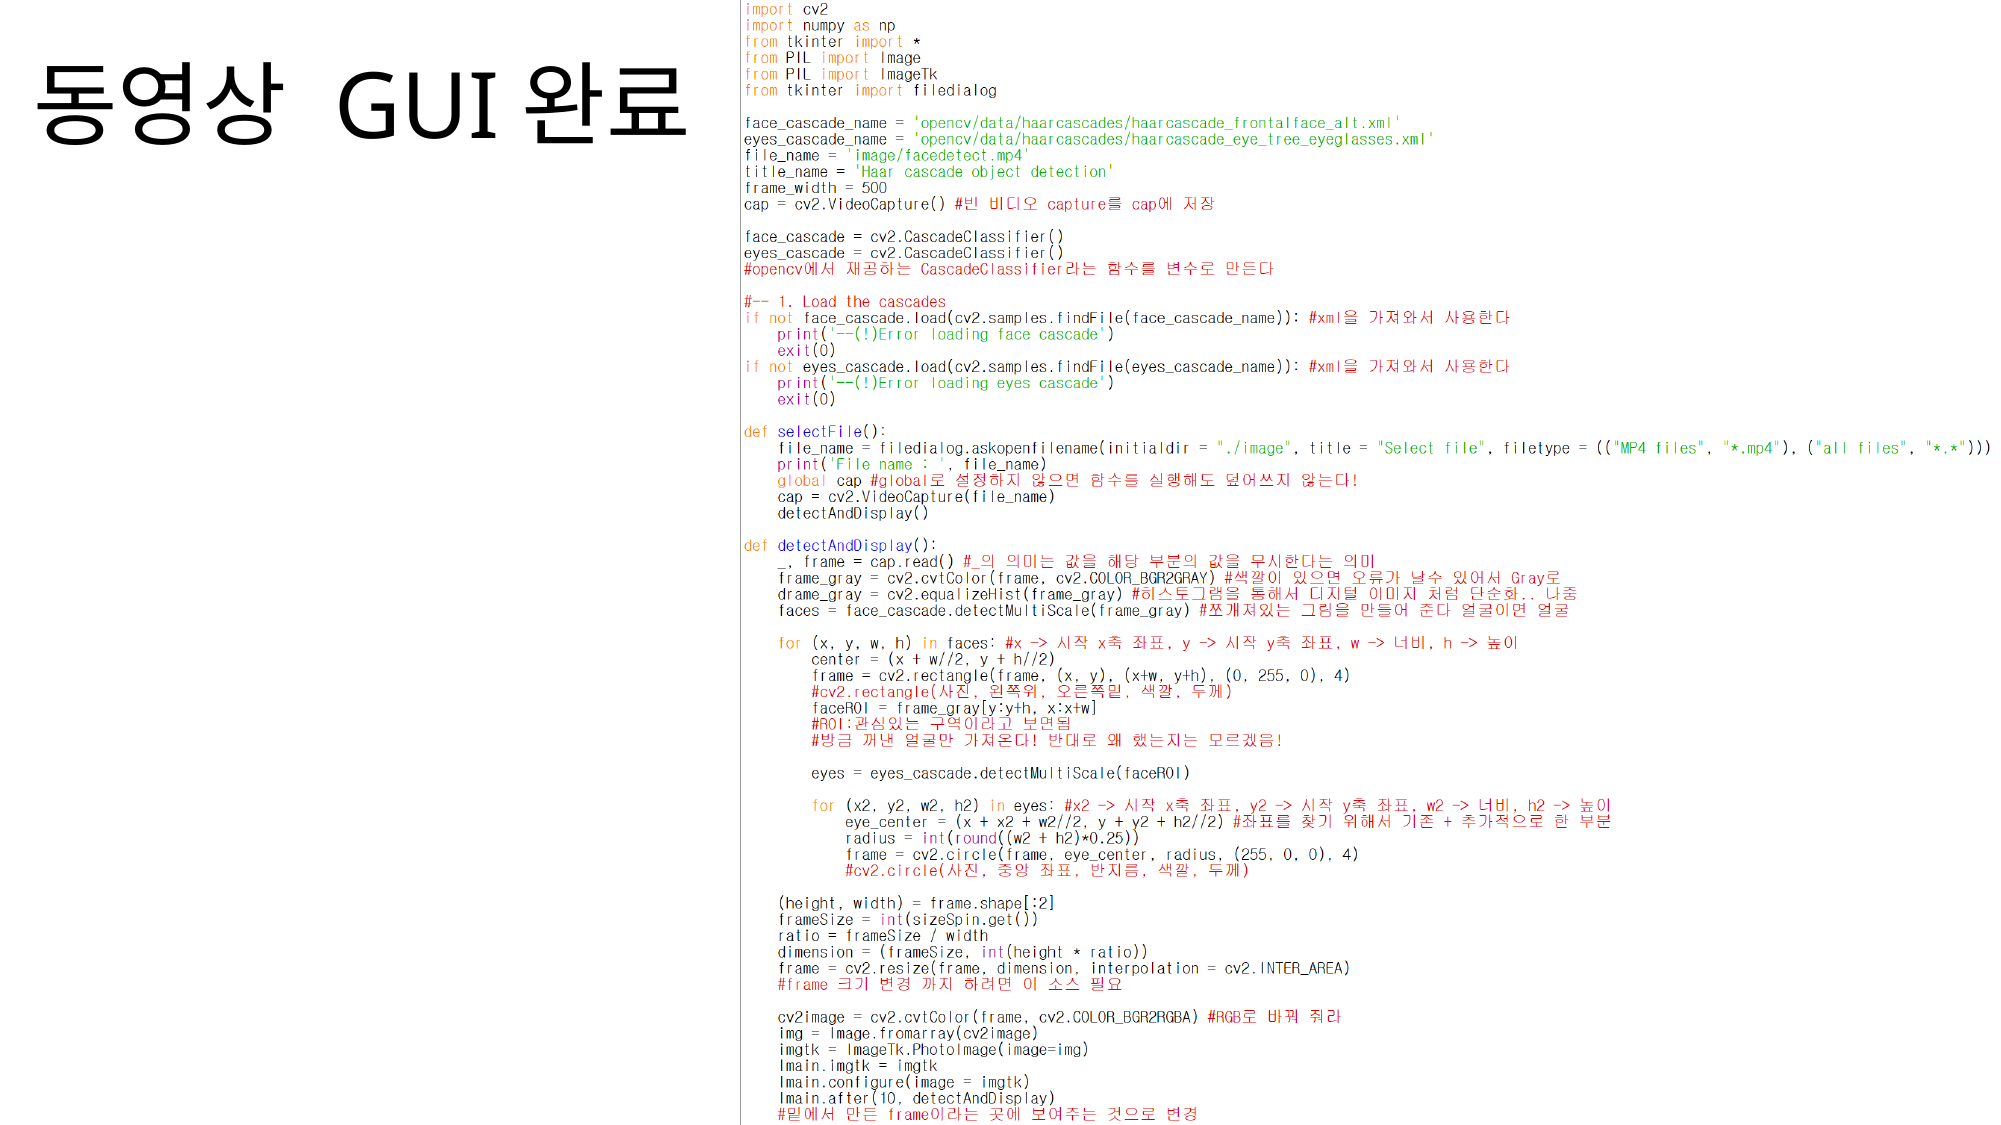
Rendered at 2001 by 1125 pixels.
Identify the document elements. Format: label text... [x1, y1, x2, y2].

picture [740, 0, 1994, 1125]
title 동영상 GUI완료 [18, 0, 710, 218]
